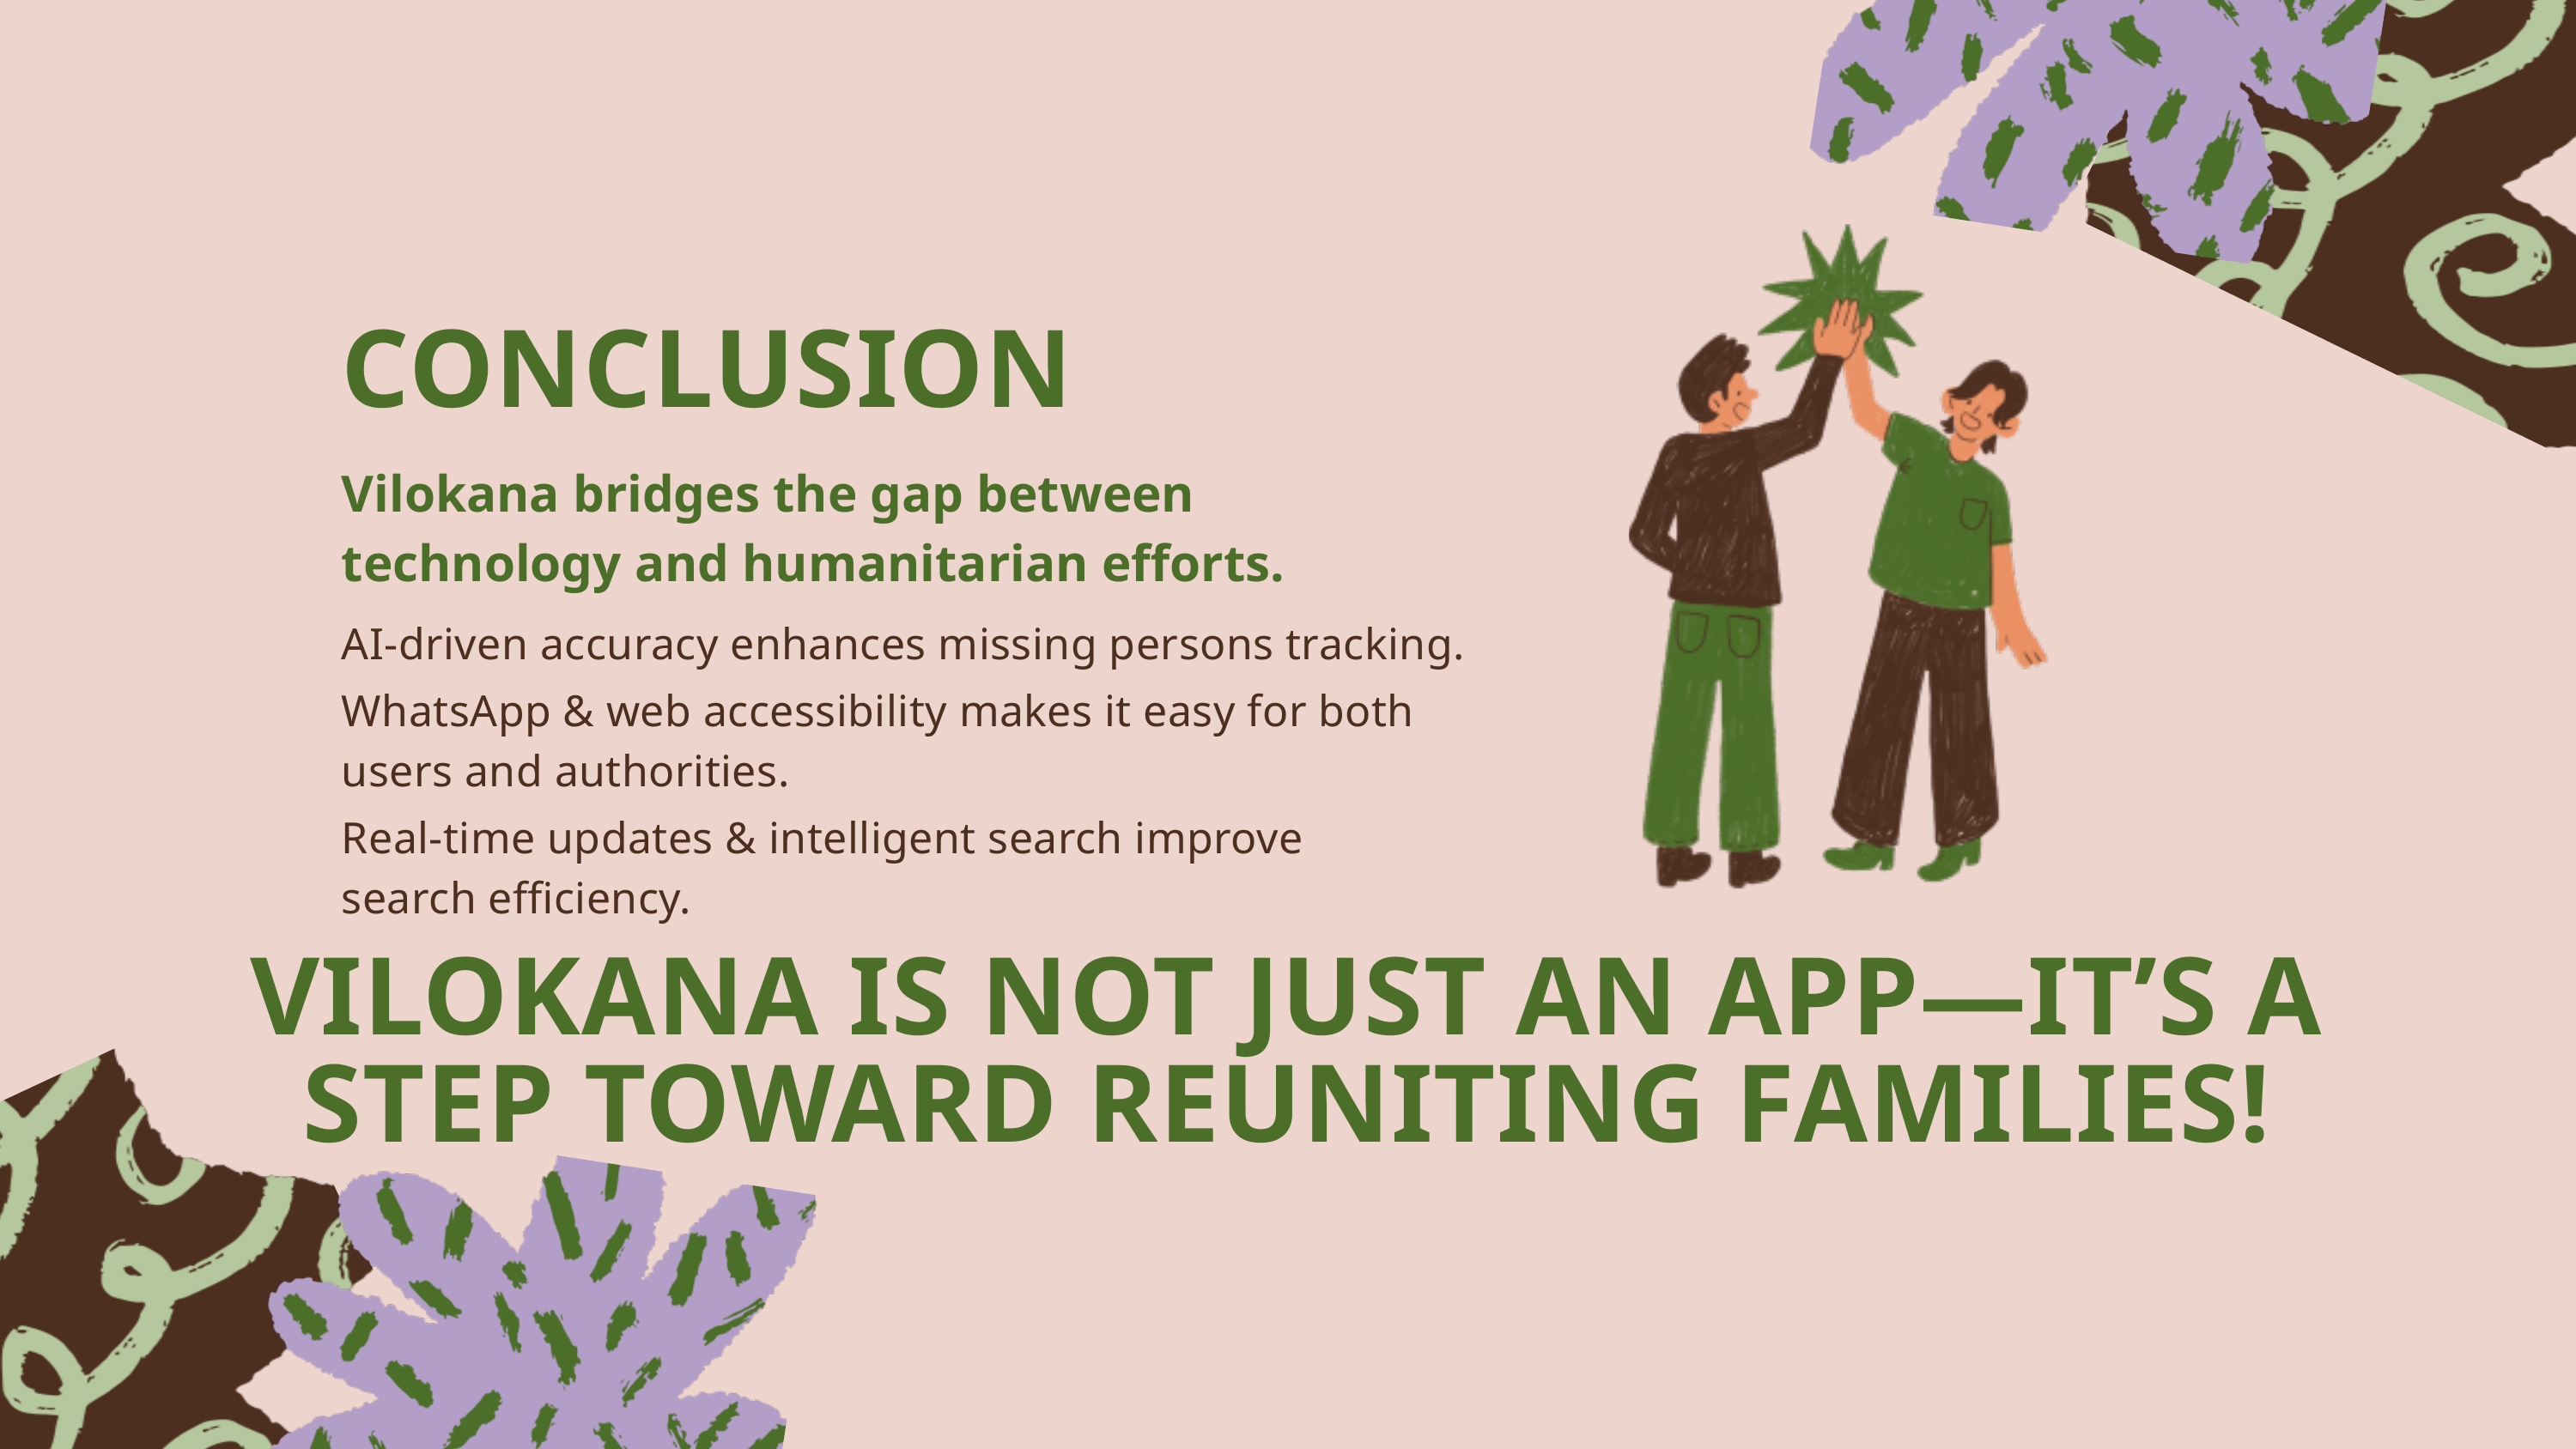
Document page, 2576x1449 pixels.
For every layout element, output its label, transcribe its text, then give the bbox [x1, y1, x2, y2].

text_box Vilokana bridges the gap between technology and humanitarian efforts. [341, 452, 1485, 592]
text_box Real-time updates & intelligent search improve search efficiency. [341, 802, 1387, 923]
text_box CONCLUSION [341, 321, 1387, 429]
text_box AI-driven accuracy enhances missing persons tracking. [341, 608, 1583, 669]
text_box WhatsApp & web accessibility makes it easy for both users and authorities. [341, 675, 1485, 796]
text_box [1802, 0, 2387, 279]
text_box [2133, 0, 2576, 463]
text_box [0, 1034, 271, 1449]
text_box [1628, 224, 2049, 891]
text_box VILOKANA IS NOT JUST AN APP—IT’S A STEP TOWARD REUNITING FAMILIES! [144, 949, 2432, 1164]
text_box [228, 1164, 822, 1449]
